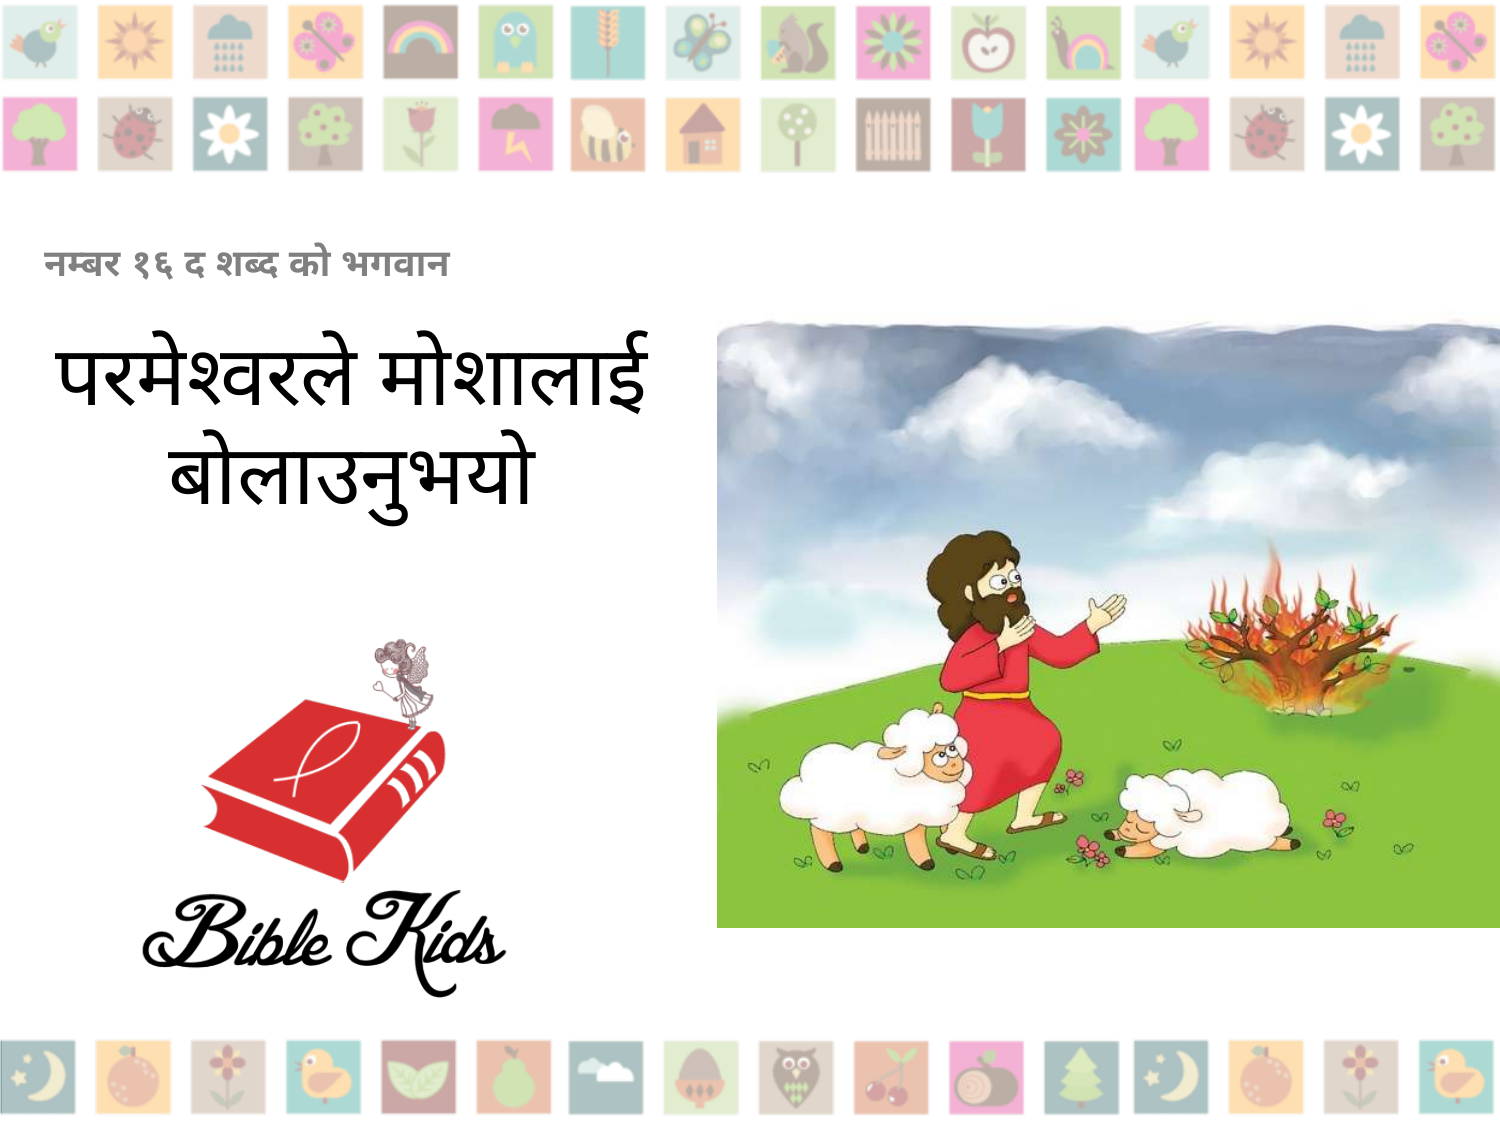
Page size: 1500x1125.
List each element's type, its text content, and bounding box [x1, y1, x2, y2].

text_box परमेश्वरले मोशालाई बोलाउनुभयो [29, 314, 675, 530]
text_box नम्बर १६ द शब्द को भगवान [29, 231, 543, 292]
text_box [0, 3, 1500, 181]
picture [117, 600, 544, 1027]
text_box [0, 1028, 1500, 1118]
picture [717, 292, 1500, 928]
